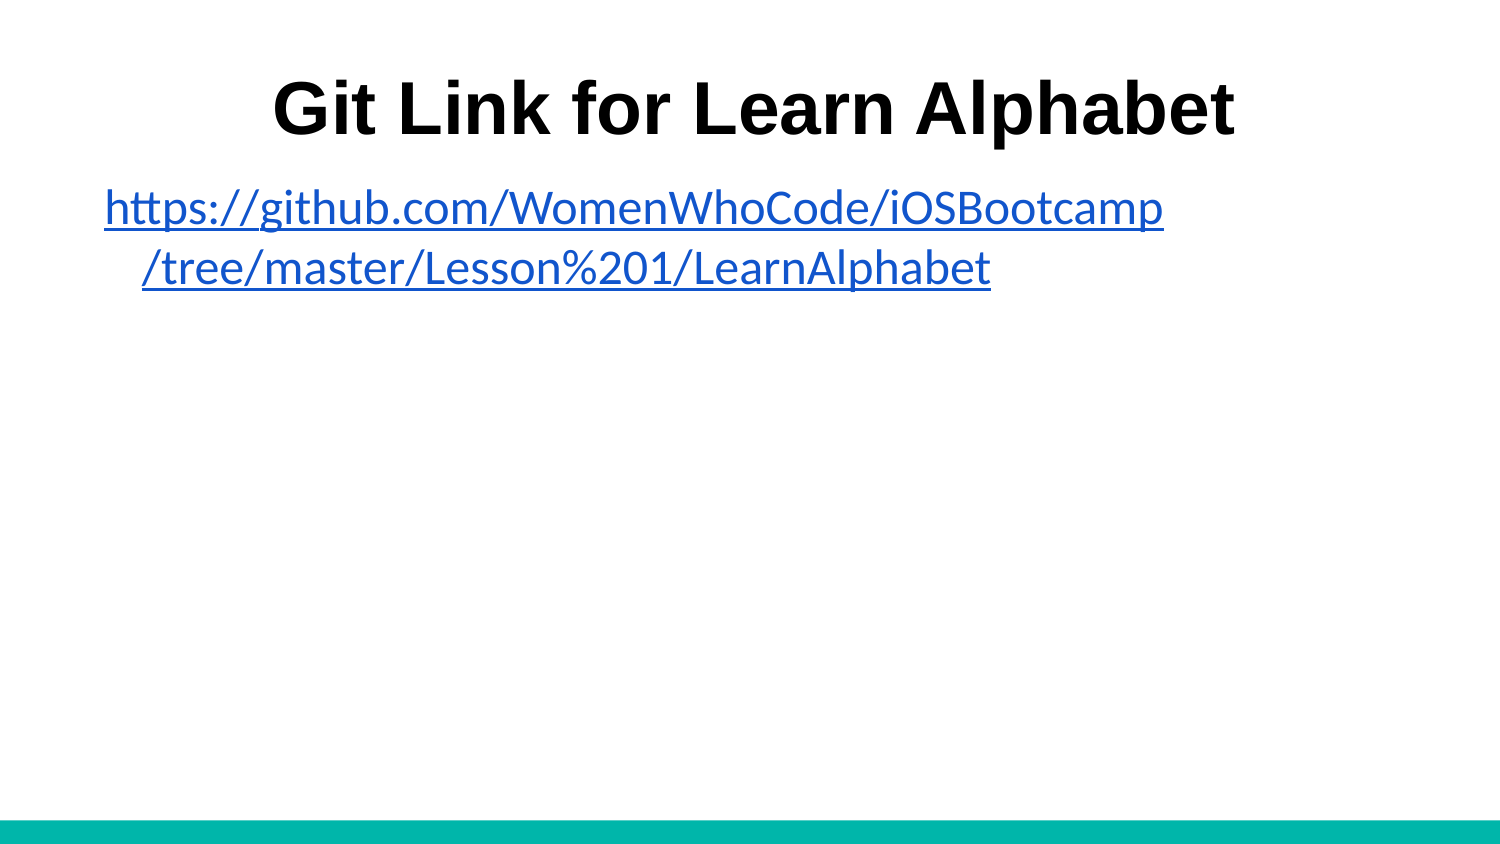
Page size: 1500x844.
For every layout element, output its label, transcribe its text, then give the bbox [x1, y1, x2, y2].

list https://github.com/WomenWhoCode/iOSBootcamp/tree/master/Lesson%201/LearnAlphabet [70, 159, 1430, 844]
title Git Link for Learn Alphabet [79, 33, 1430, 159]
